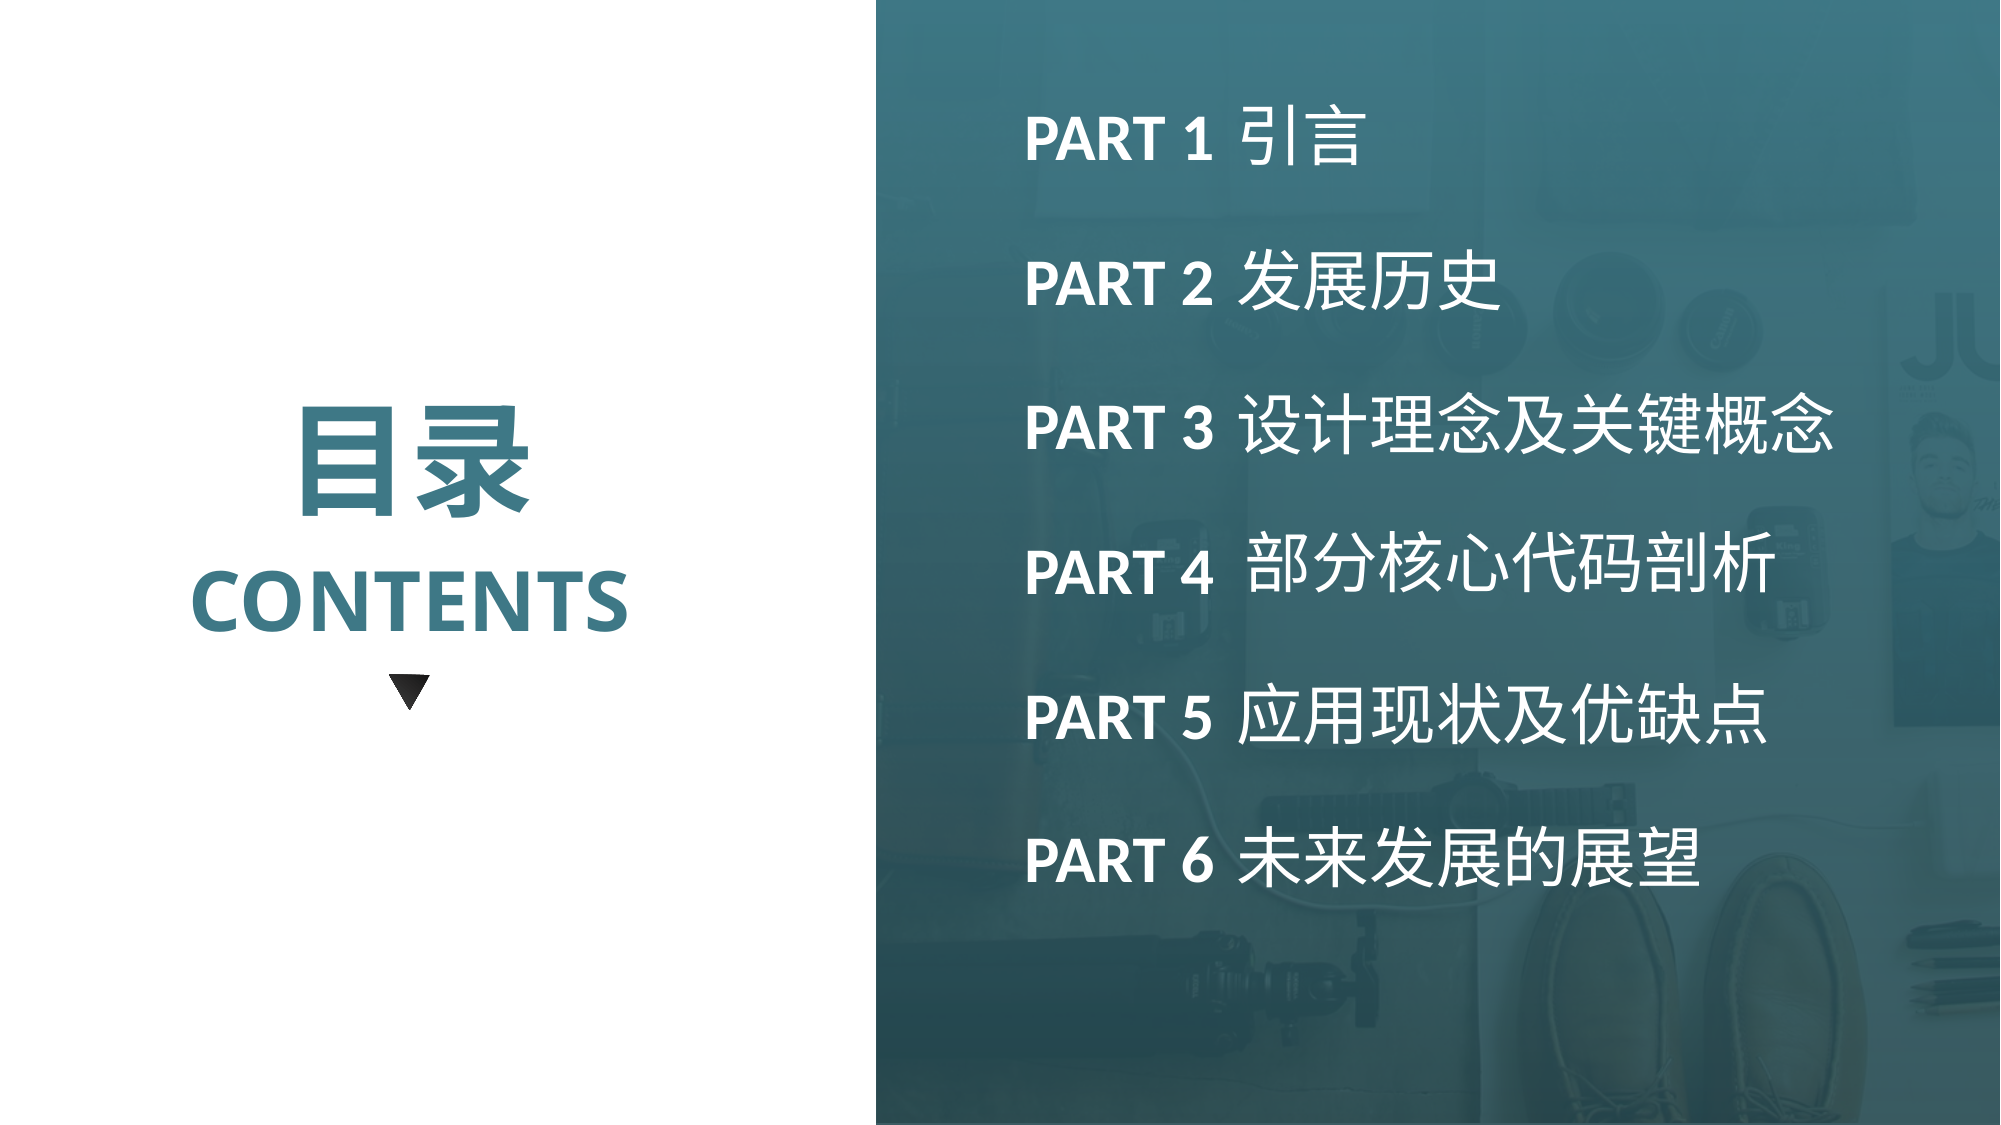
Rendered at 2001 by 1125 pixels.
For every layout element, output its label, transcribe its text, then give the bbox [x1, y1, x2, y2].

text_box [1009, 665, 1912, 762]
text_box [1009, 808, 1912, 905]
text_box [1009, 86, 1540, 183]
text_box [1009, 375, 1912, 472]
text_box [1009, 513, 1884, 665]
text_box [389, 674, 431, 710]
text_box 目录 [207, 374, 613, 540]
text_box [1009, 230, 1779, 327]
picture [876, 0, 2000, 1123]
text_box CONTENTS [164, 541, 655, 656]
